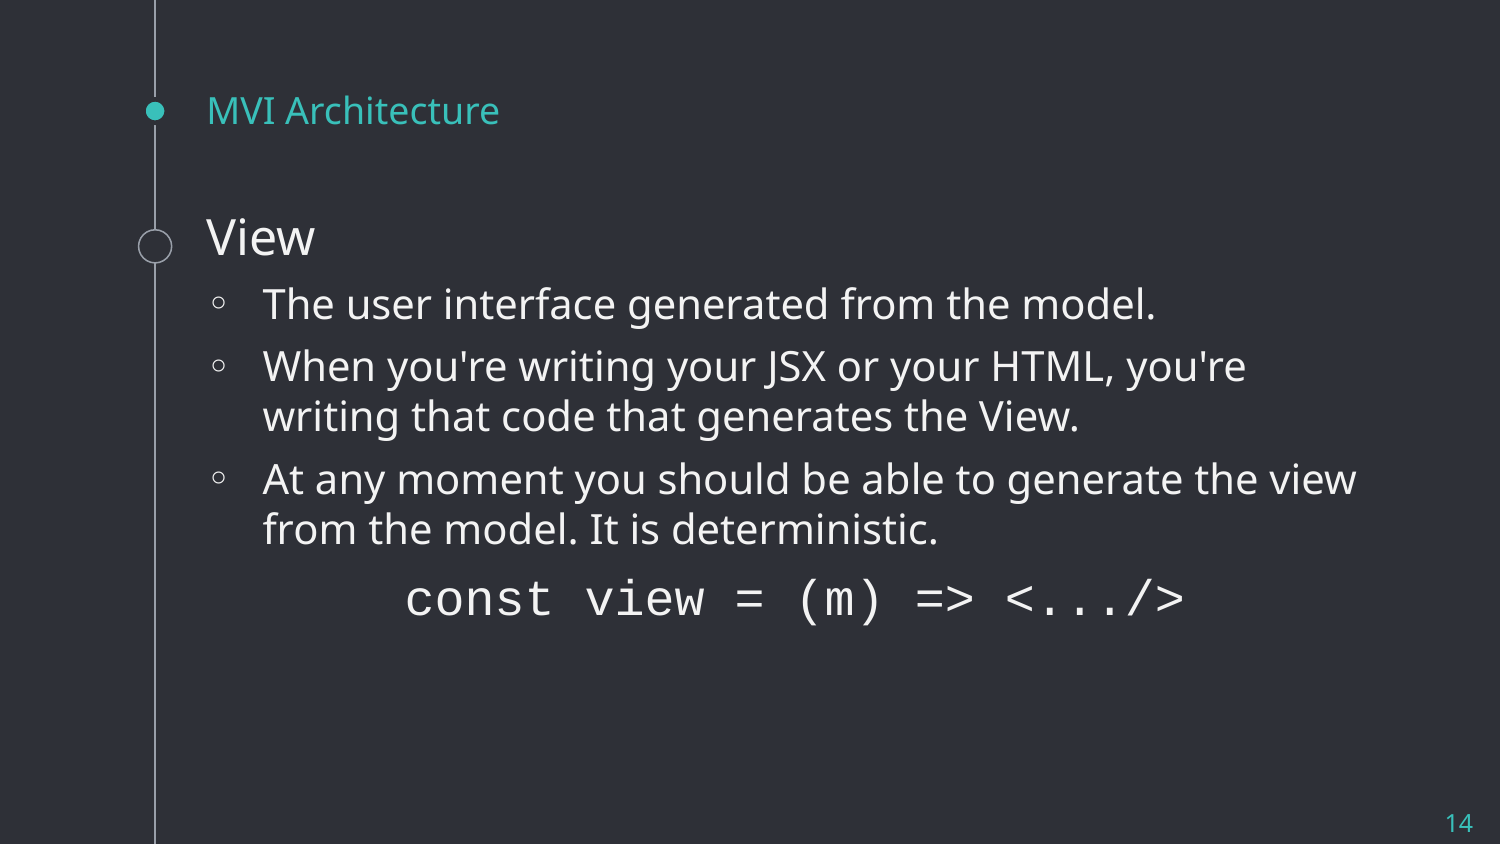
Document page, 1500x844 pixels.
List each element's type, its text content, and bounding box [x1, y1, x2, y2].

list View The user interface generated from the model. When you're writing your JSX or your HTML, you're writing that code that generates the View. At any moment you should be able to generate the view from the model. It is deterministic. const view = (m) => <.../> [191, 189, 1399, 802]
slide_number 14 [1398, 792, 1489, 844]
title MVI Architecture [191, 90, 1317, 147]
